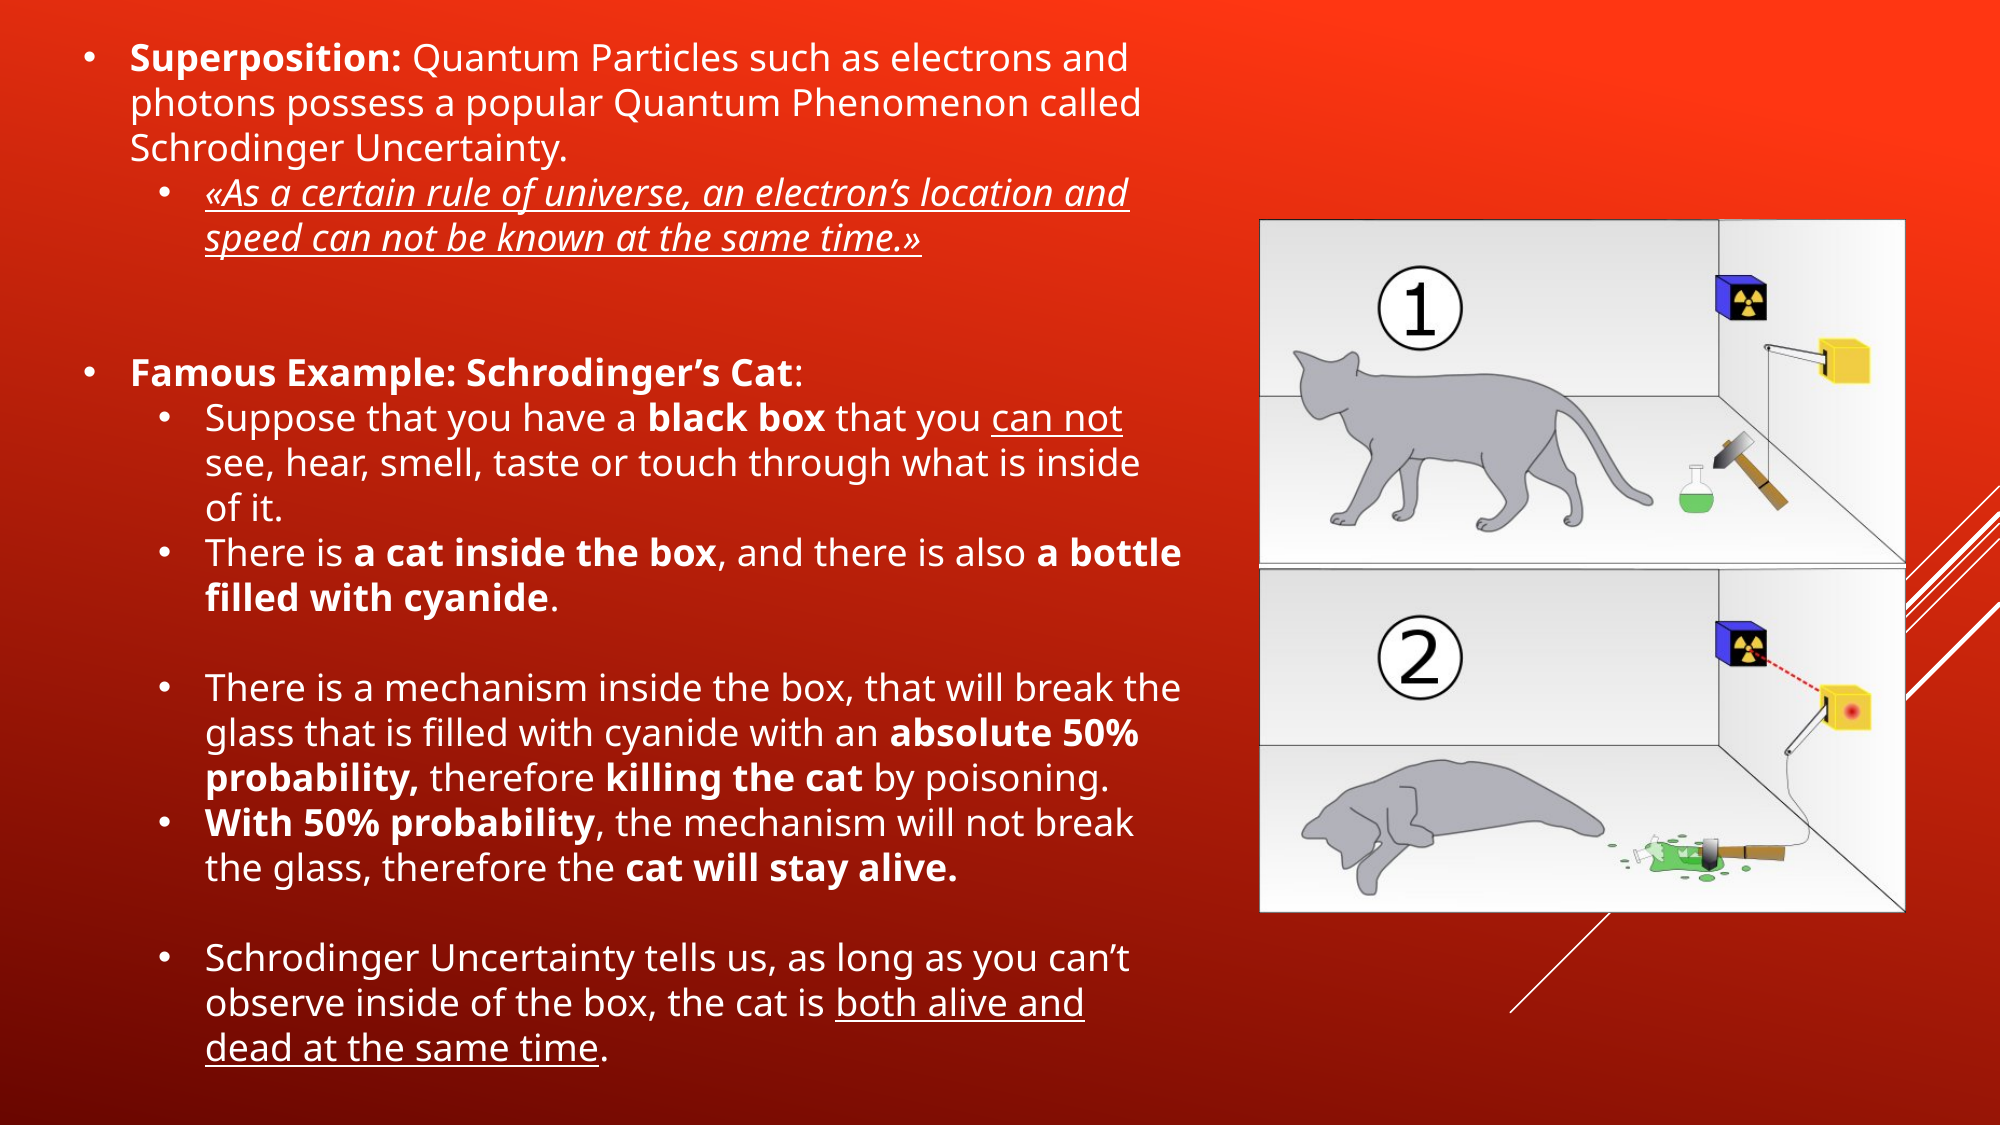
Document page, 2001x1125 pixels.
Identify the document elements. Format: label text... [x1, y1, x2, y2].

text_box Superposition: Quantum Particles such as electrons and photons possess a popular Quantum Phenomenon called Schrodinger Uncertainty. «As a certain rule of universe, an electron’s location and speed can not be known at the same time.» Famous Example: Schrodinger’s Cat: Suppose that you have a black box that you can not see, hear, smell, taste or touch through what is inside of it. There is a cat inside the box, and there is also a bottle filled with cyanide. There is a mechanism inside the box, that will break the glass that is filled with cyanide with an absolute 50% probability, therefore killing the cat by poisoning. With 50% probability, the mechanism will not break the glass, therefore the cat will stay alive. Schrodinger Uncertainty tells us, as long as you can’t observe inside of the box, the cat is both alive and dead at the same time. [68, 26, 1198, 1077]
picture [1259, 219, 1906, 913]
